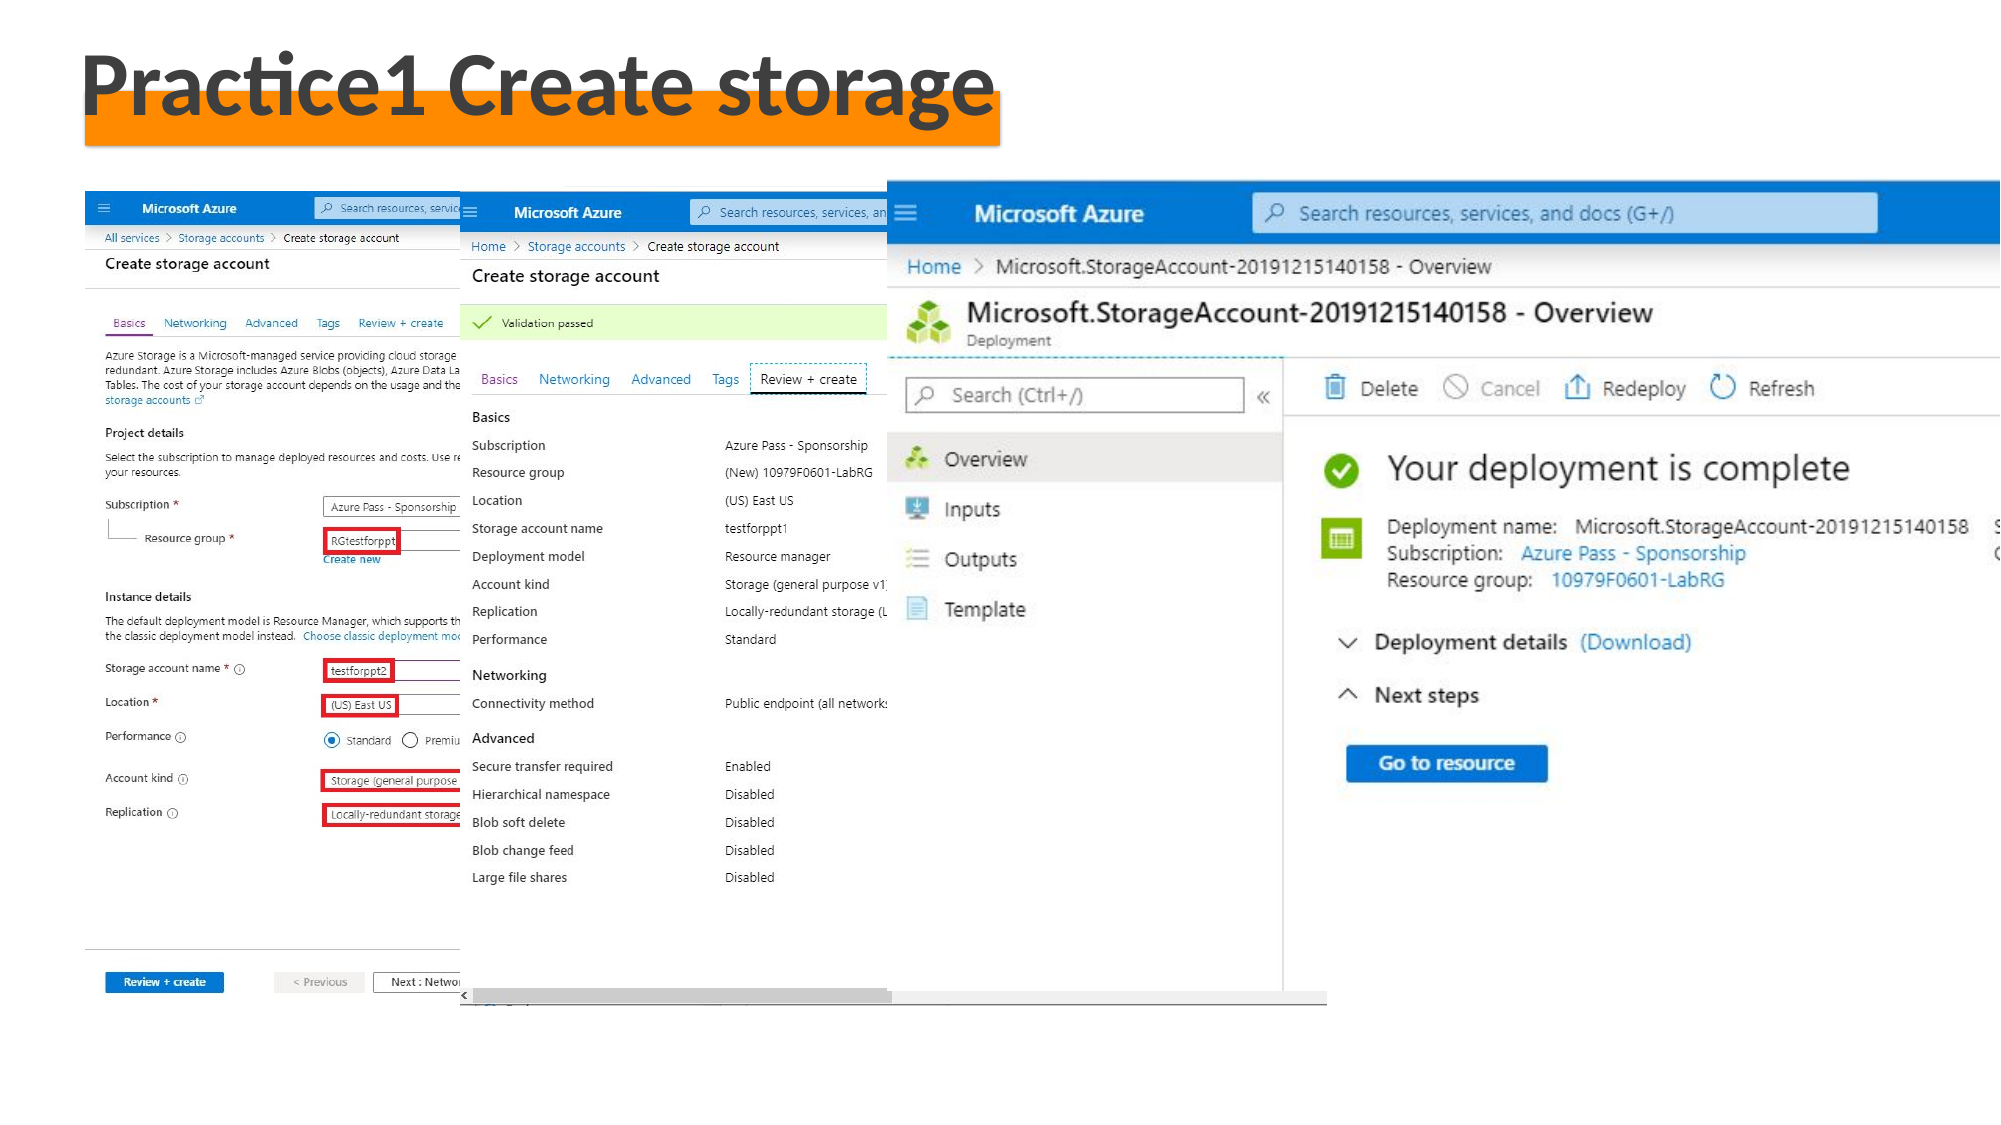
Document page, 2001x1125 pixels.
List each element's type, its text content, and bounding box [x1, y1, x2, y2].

text_box [85, 137, 1000, 146]
text_box Practice1 Create storage [80, 45, 1920, 137]
picture [84, 177, 2000, 1006]
